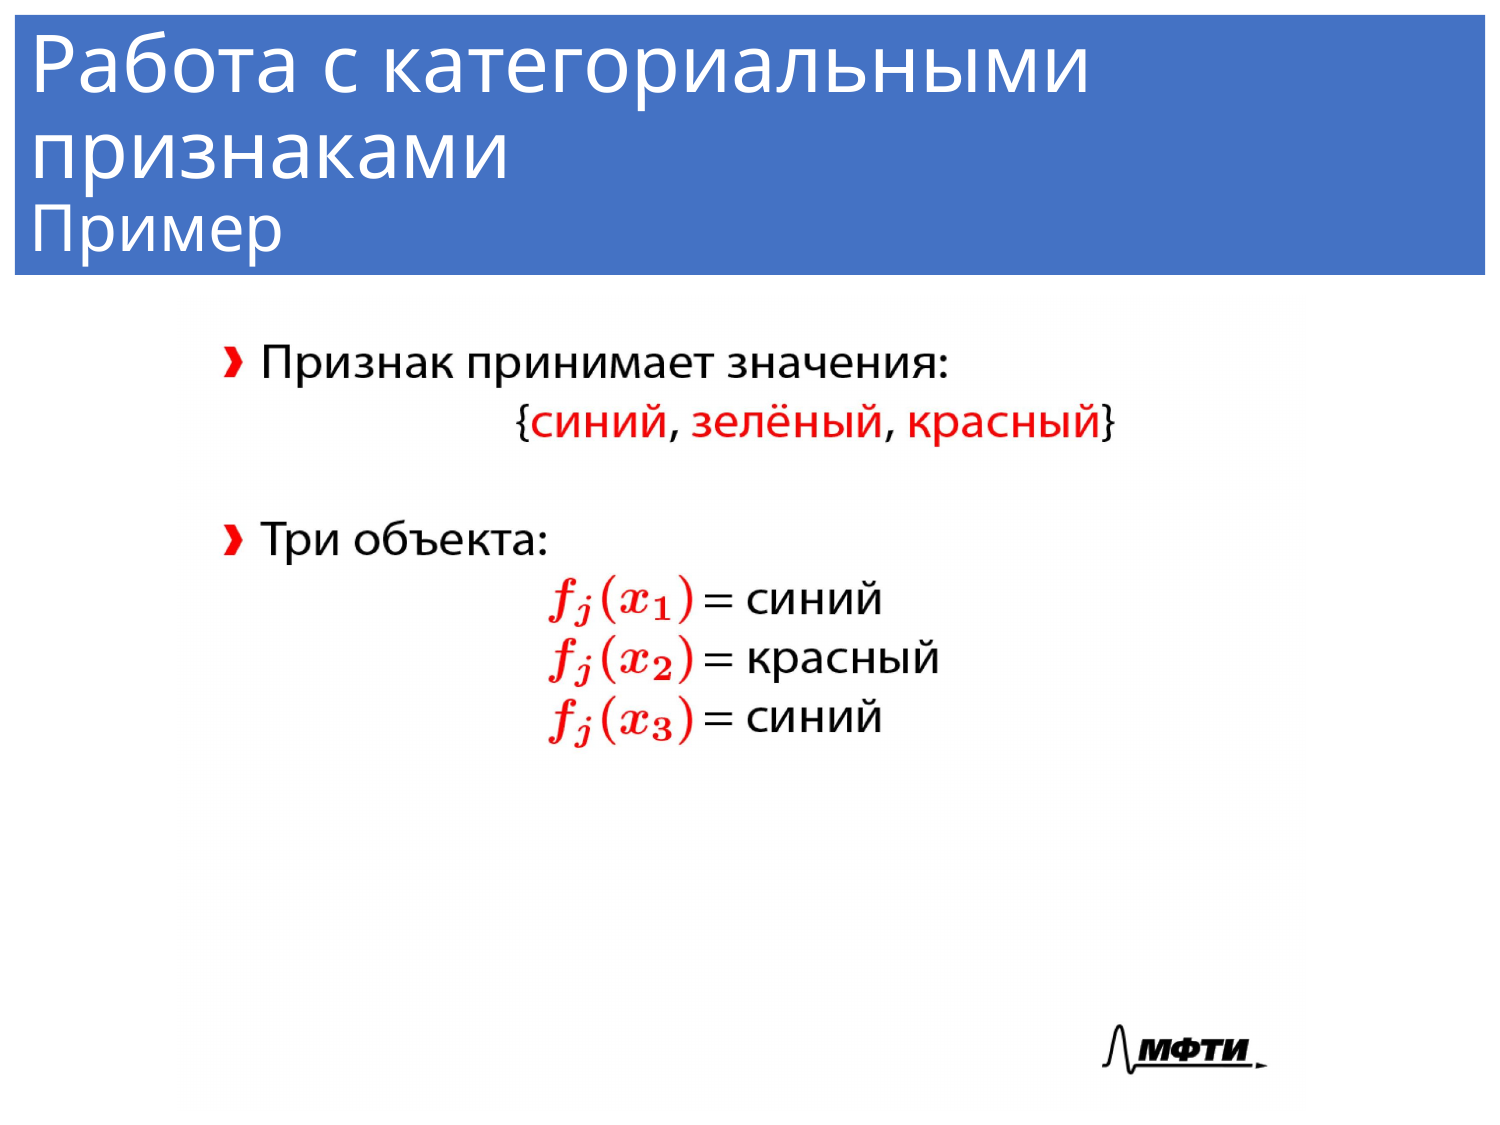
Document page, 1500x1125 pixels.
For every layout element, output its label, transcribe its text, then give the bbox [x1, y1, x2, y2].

picture [177, 295, 1306, 1111]
title Работа с категориальными признаками Пример [14, 14, 1486, 275]
